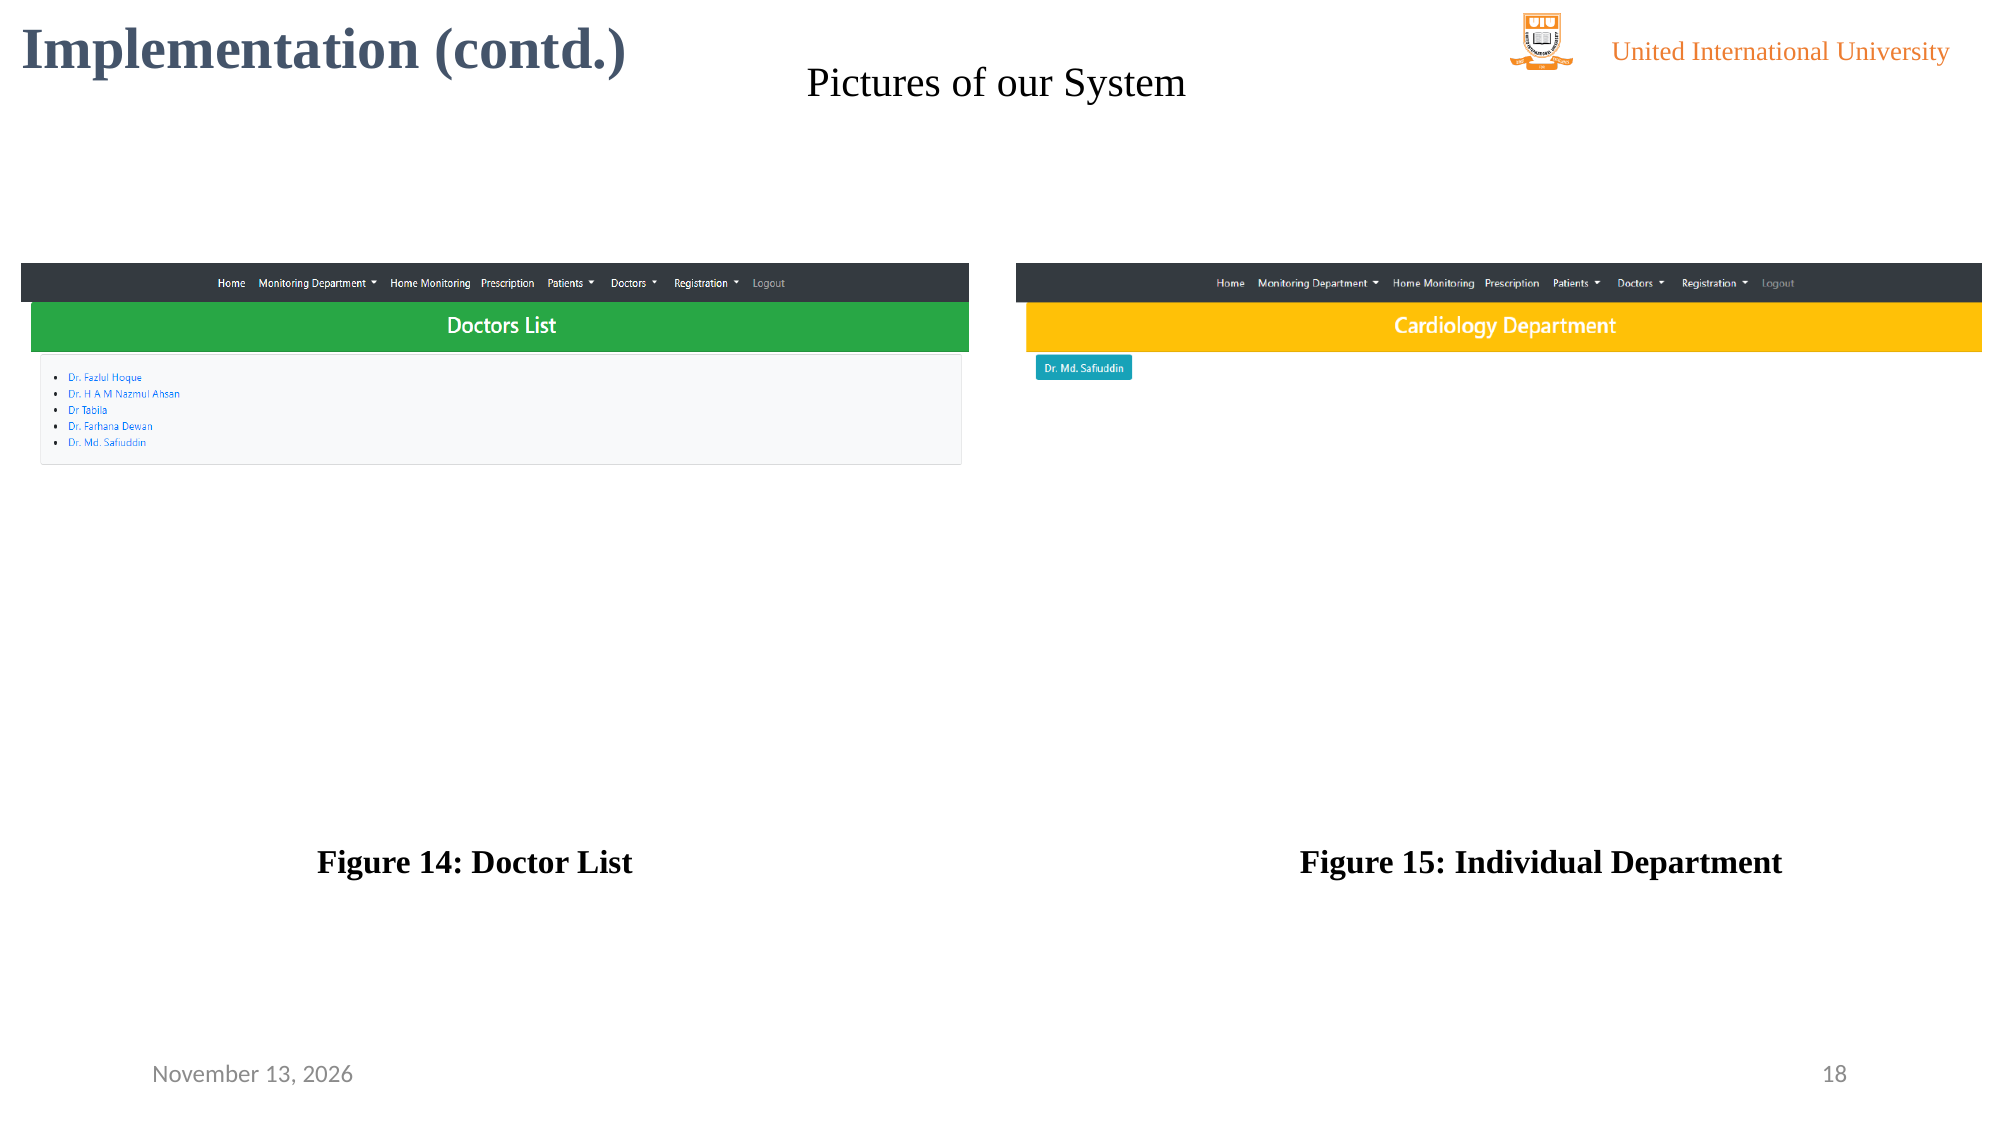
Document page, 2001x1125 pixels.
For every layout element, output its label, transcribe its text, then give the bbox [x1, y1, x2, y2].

text_box Figure 15: Individual Department [1270, 832, 1813, 888]
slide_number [137, 1042, 588, 1103]
text_box Pictures of our System [259, 47, 1735, 113]
slide_number 18 [1412, 1042, 1863, 1103]
text_box Implementation (contd.) [6, 10, 944, 90]
picture [21, 262, 969, 772]
picture [1016, 262, 1982, 772]
text_box United International University [1581, 11, 1982, 74]
picture [1510, 13, 1573, 70]
text_box Figure 14: Doctor List [263, 832, 687, 888]
